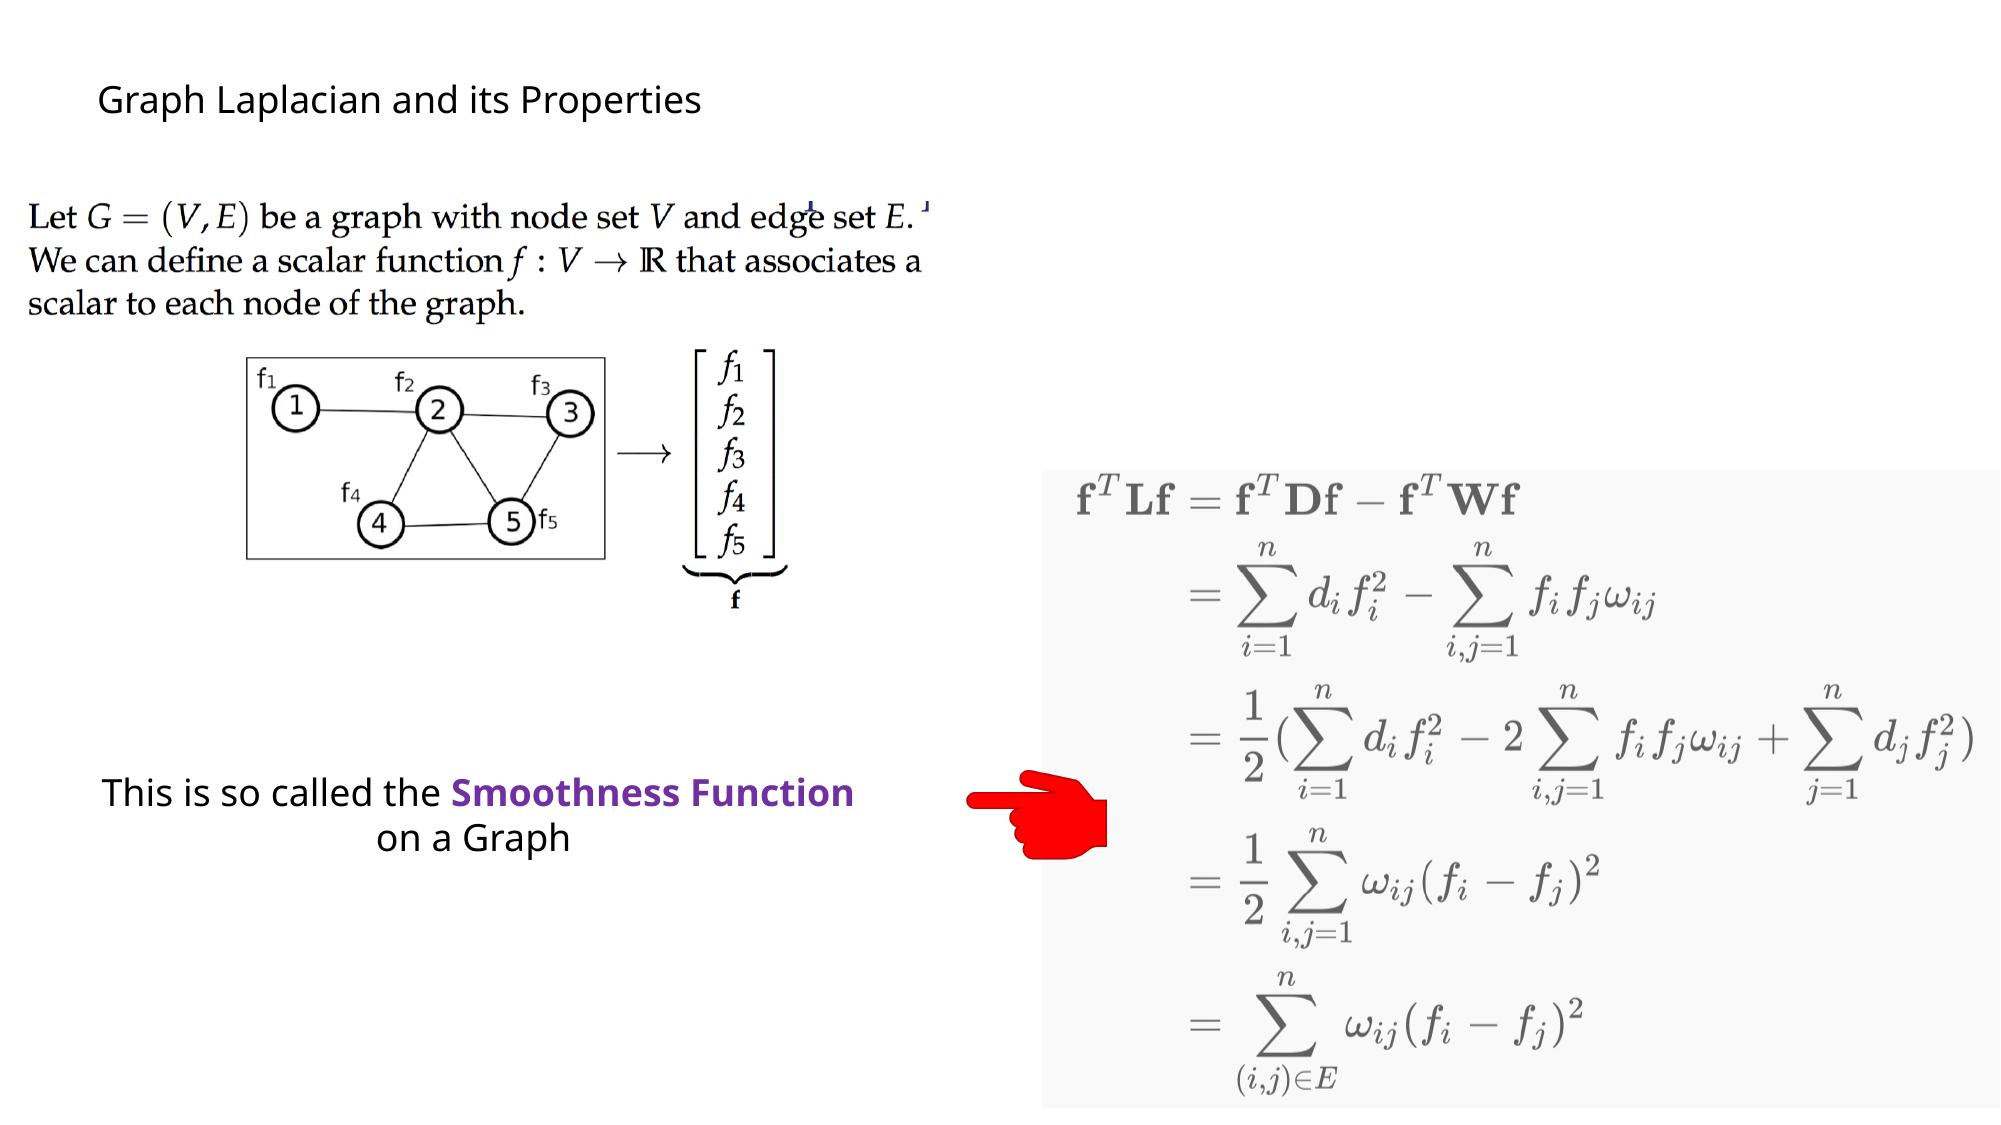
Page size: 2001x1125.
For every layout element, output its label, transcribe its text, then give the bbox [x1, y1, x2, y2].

picture [28, 201, 929, 612]
text_box Graph Laplacian and its Properties [82, 68, 718, 128]
text_box This is so called the Smoothness Function on a Graph [86, 761, 871, 867]
picture [957, 466, 2000, 1108]
